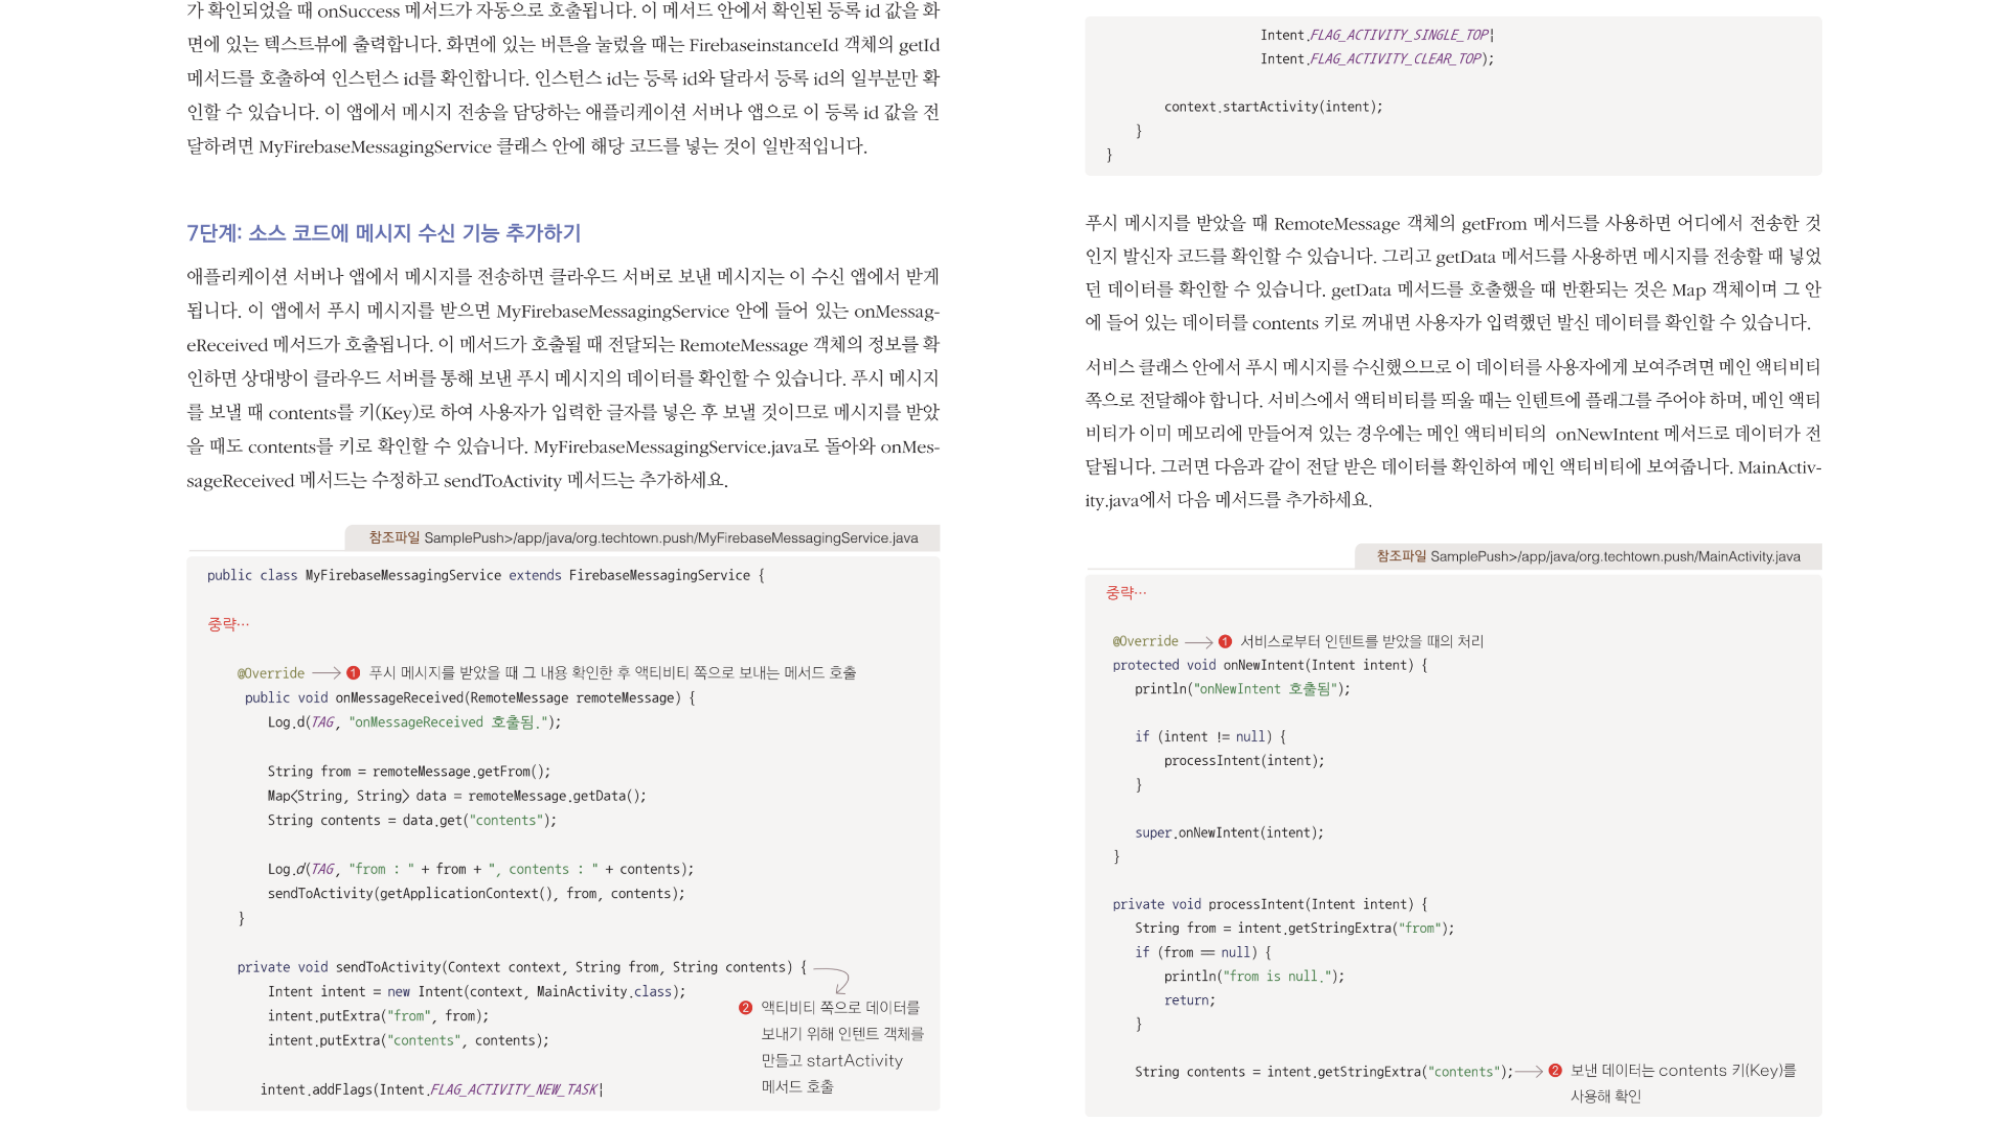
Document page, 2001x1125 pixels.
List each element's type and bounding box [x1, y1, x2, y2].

picture [179, 0, 992, 1125]
picture [1061, 0, 1854, 1125]
